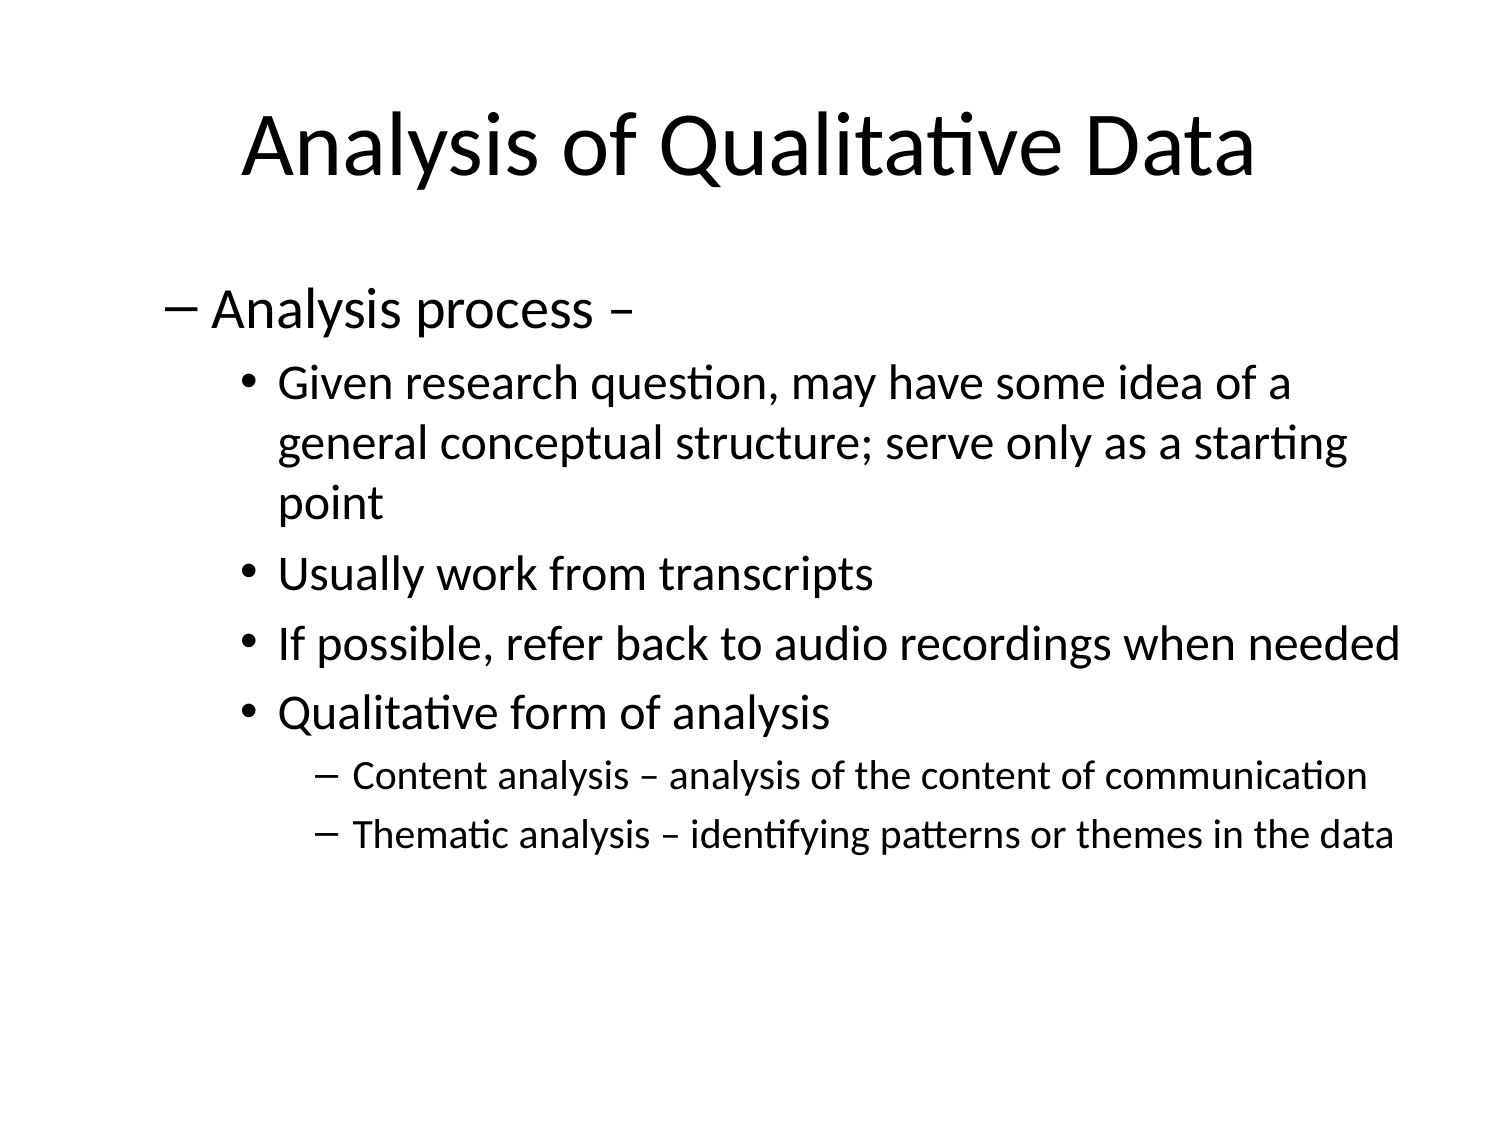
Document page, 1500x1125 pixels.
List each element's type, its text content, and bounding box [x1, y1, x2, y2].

title Analysis of Qualitative Data [75, 45, 1425, 233]
list Analysis process – Given research question, may have some idea of a general conceptual structure; serve only as a starting point Usually work from transcripts If possible, refer back to audio recordings when needed Qualitative form of analysis Content analysis – analysis of the content of communication Thematic analysis – identifying patterns or themes in the data [75, 262, 1425, 1005]
